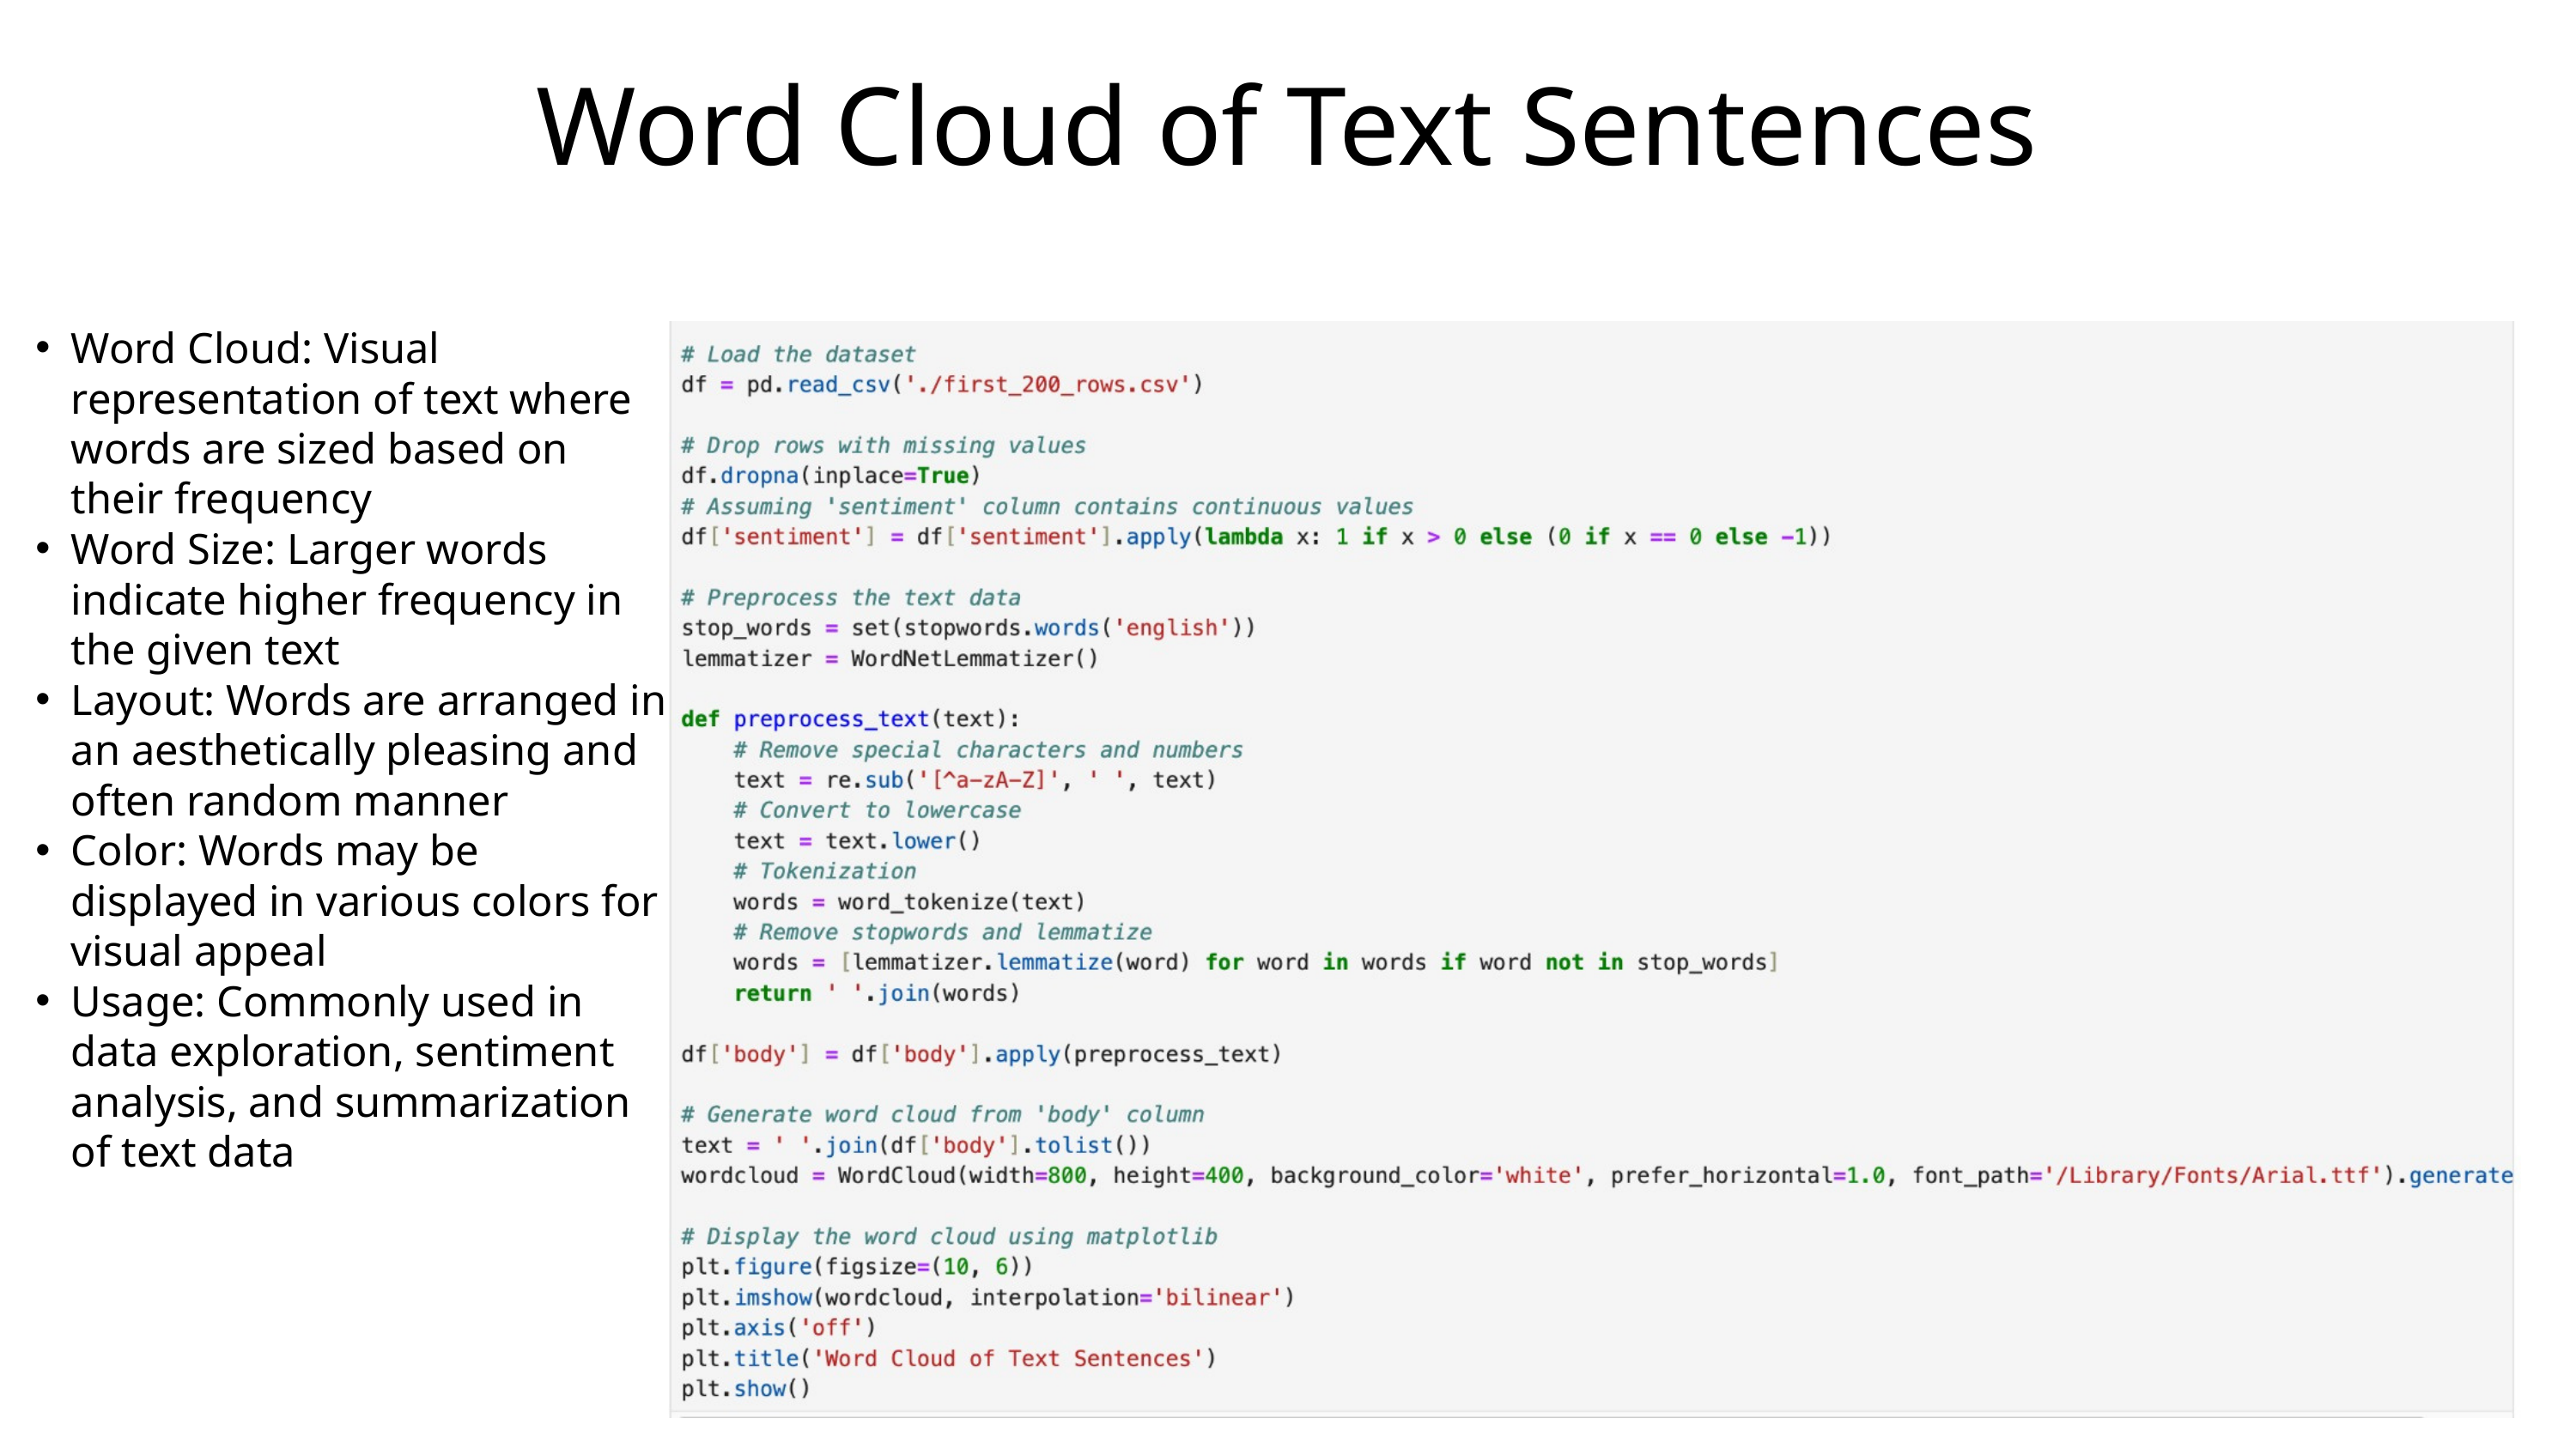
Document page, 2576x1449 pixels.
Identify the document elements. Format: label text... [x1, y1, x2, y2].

text_box Word Cloud of Text Sentences [494, 36, 2080, 187]
text_box Word Cloud: Visual representation of text where words are sized based on their frequency Word Size: Larger words indicate higher frequency in the given text Layout: Words are arranged in an aesthetically pleasing and often random manner Color: Words may be displayed in various colors for visual appeal Usage: Commonly used in data exploration, sentiment analysis, and summarization of text data [0, 321, 669, 1227]
text_box [668, 321, 2521, 1418]
